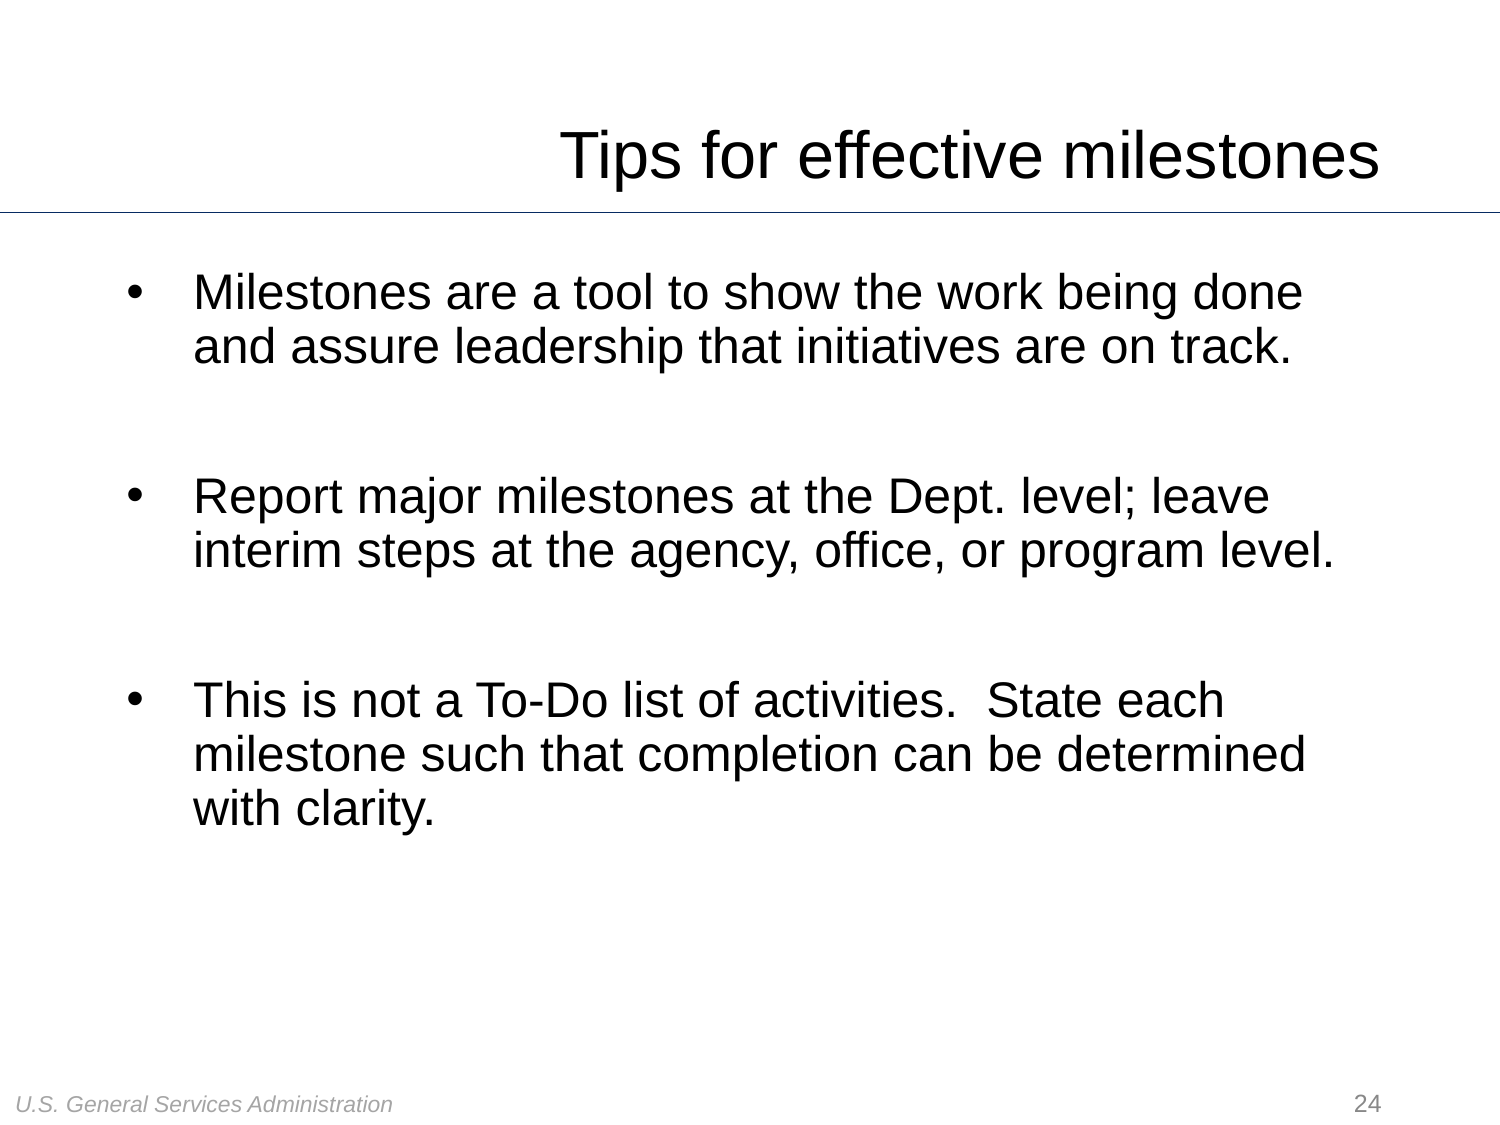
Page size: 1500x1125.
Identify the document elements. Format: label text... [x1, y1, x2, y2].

slide_number 24 [1059, 1065, 1397, 1125]
title Tips for effective milestones [228, 0, 1397, 209]
list Milestones are a tool to show the work being done and assure leadership that initiatives are on track. Report major milestones at the Dept. level; leave interim steps at the agency, office, or program level. This is not a To-Do list of activities. State each milestone such that completion can be determined with clarity. [103, 251, 1397, 1014]
